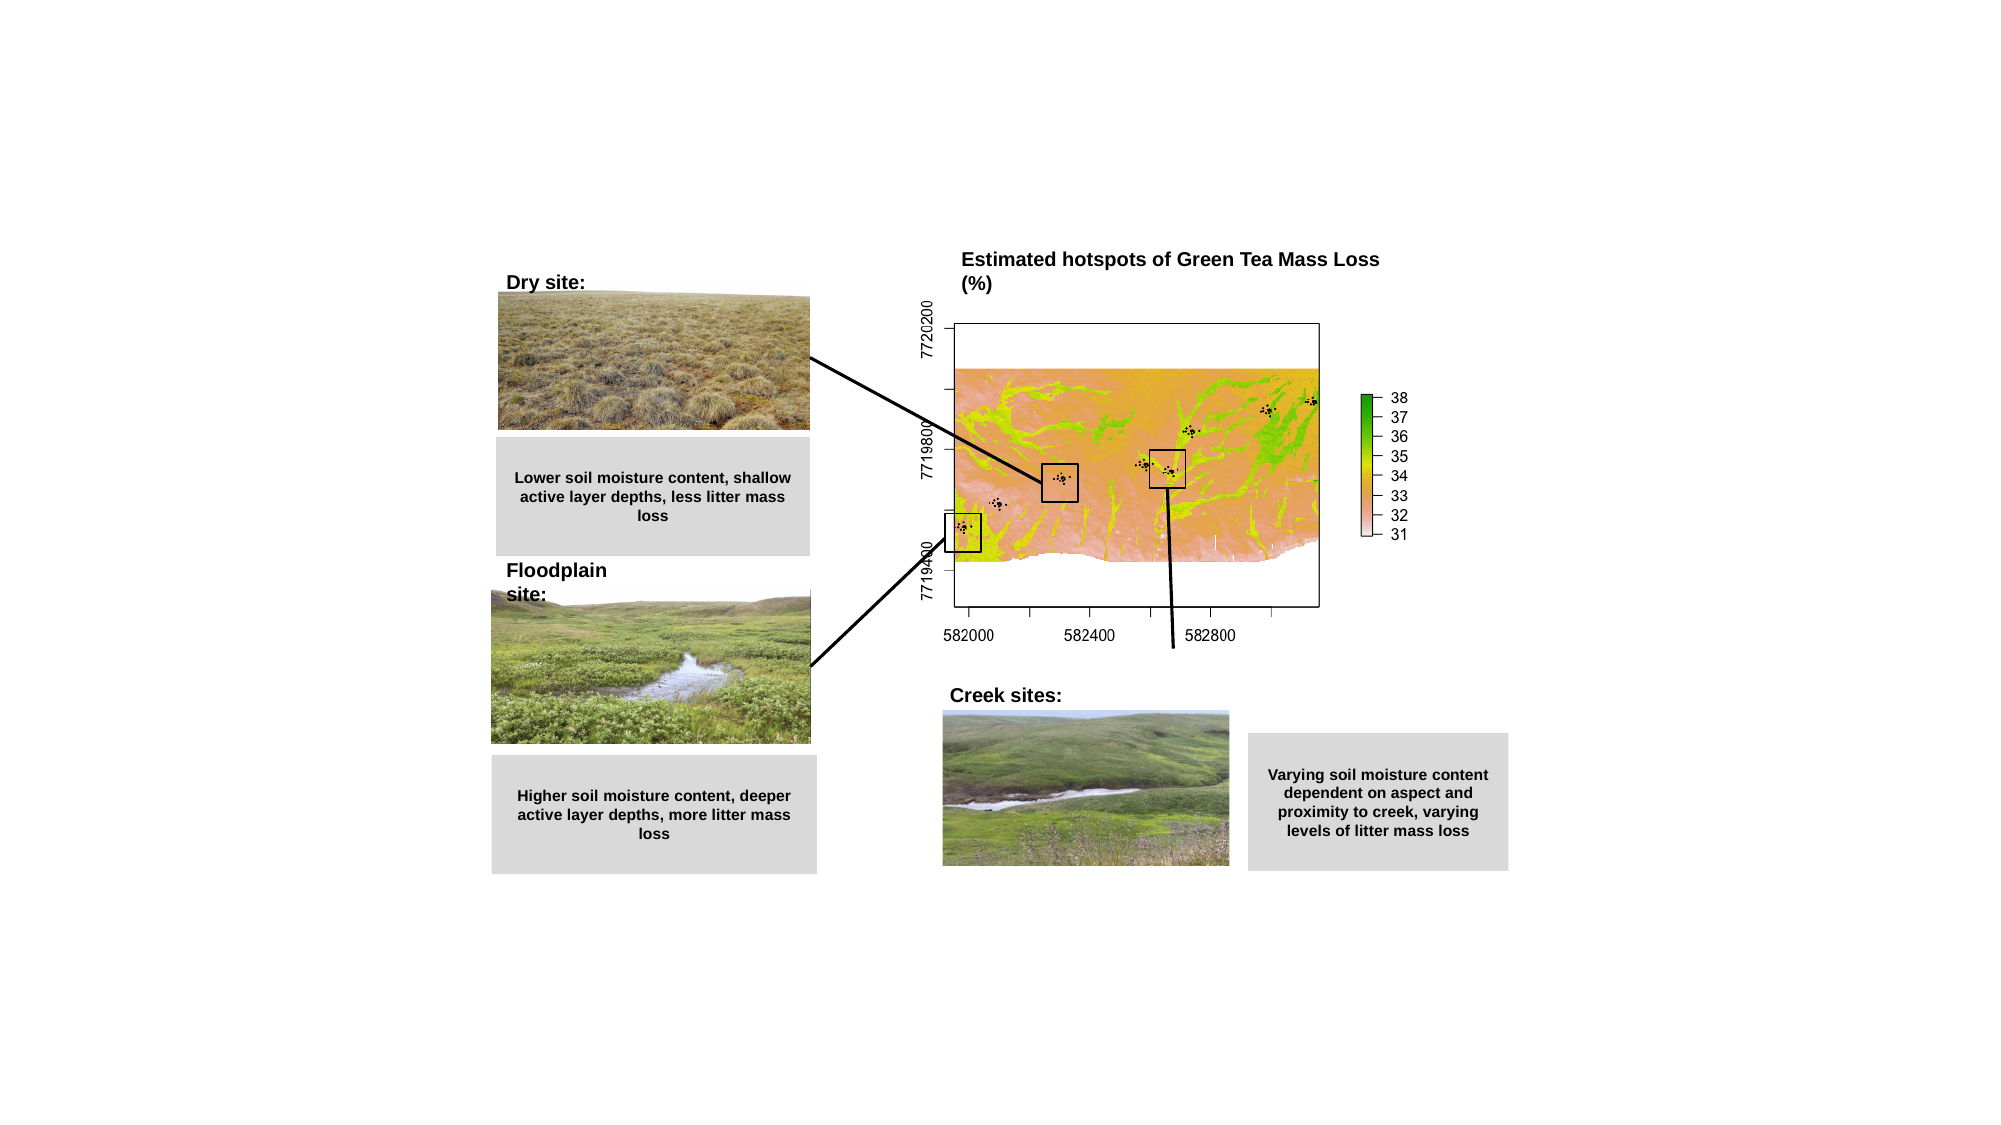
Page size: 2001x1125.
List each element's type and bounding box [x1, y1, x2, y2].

text_box [451, 203, 1577, 904]
